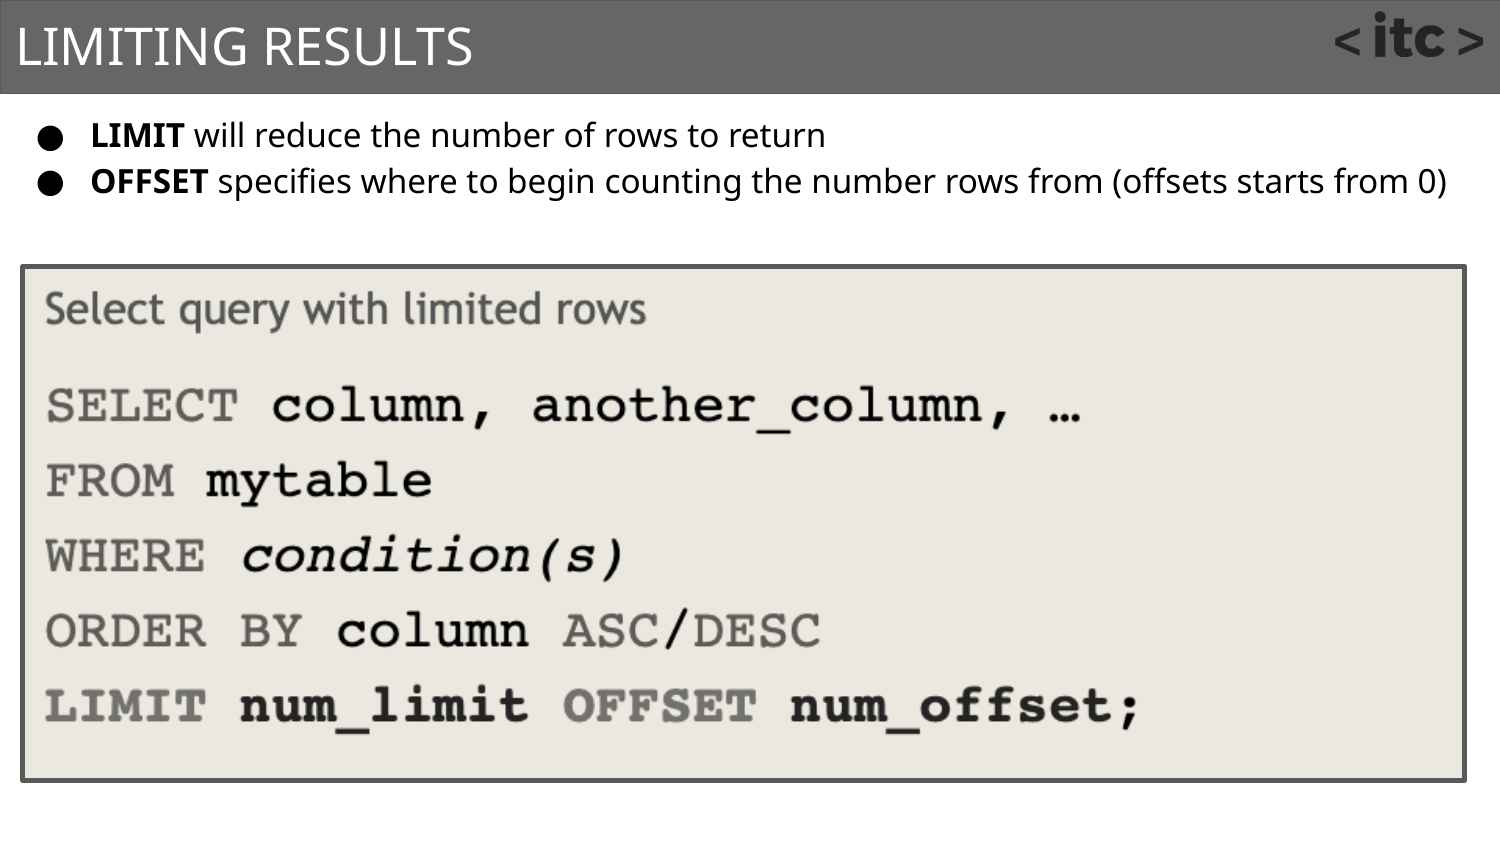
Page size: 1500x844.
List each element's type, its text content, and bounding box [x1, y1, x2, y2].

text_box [0, 0, 1500, 94]
picture [24, 268, 1463, 779]
text_box LIMIT will reduce the number of rows to return OFFSET specifies where to begin counting the number rows from (offsets starts from 0) [0, 101, 1500, 252]
